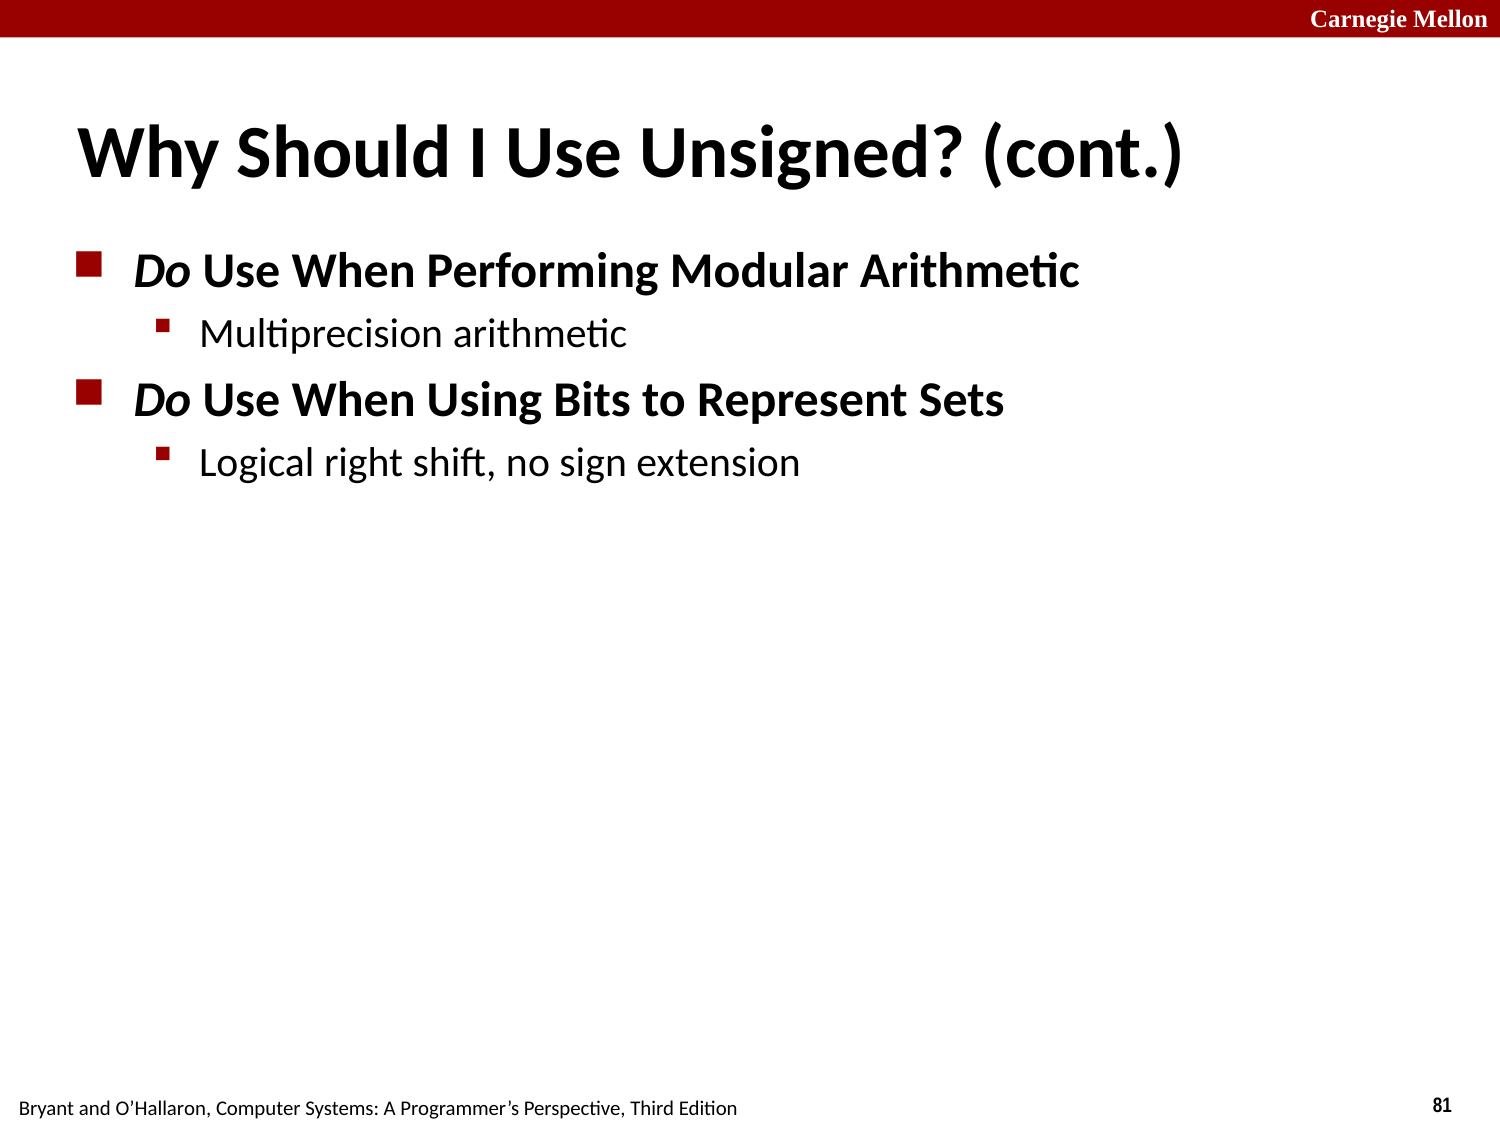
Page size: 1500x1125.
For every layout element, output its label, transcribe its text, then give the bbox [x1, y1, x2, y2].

title Why Should I Use Unsigned? (cont.) [62, 99, 1285, 195]
list Do Use When Performing Modular Arithmetic Multiprecision arithmetic Do Use When Using Bits to Represent Sets Logical right shift, no sign extension [61, 230, 1426, 1088]
